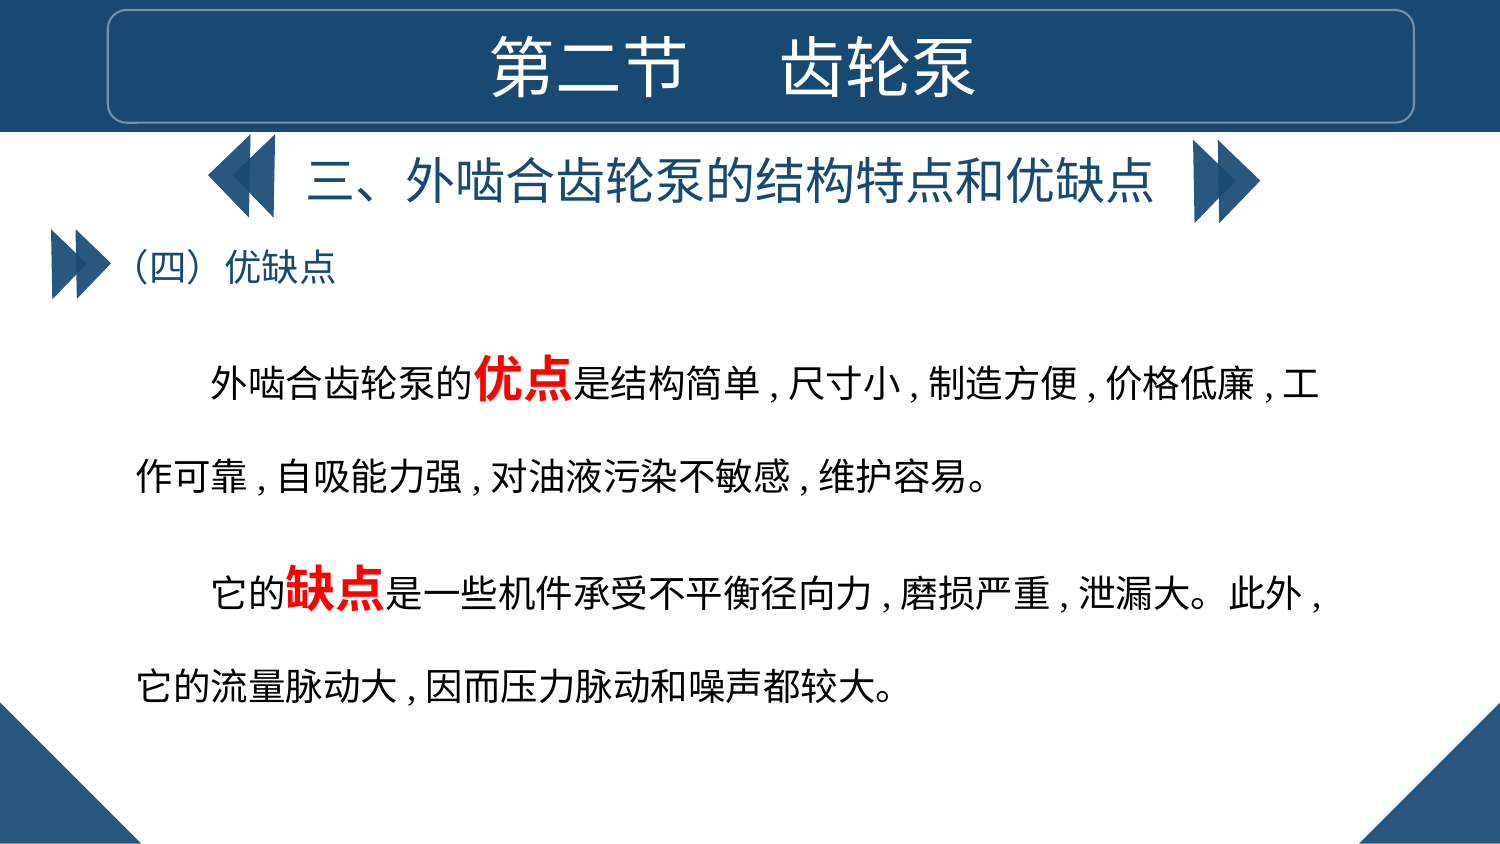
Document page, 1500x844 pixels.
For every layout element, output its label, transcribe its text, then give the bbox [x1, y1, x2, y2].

text_box [74, 226, 96, 302]
text_box [0, 700, 144, 844]
text_box [206, 131, 252, 221]
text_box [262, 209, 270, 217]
text_box 外啮合齿轮泵的优点是结构简单,尺寸小,制造方便,价格低廉,工作可靠,自吸能力强,对油液污染不敏感,维护容易。 它的缺点是一些机件承受不平衡径向力,磨损严重,泄漏大。此外,它的流量脉动大,因而压力脉动和噪声都较大。 [120, 280, 1339, 716]
text_box [231, 131, 277, 221]
text_box [1216, 137, 1262, 226]
text_box [109, 8, 1416, 124]
text_box 三、外啮合齿轮泵的结构特点和优缺点 [275, 141, 1193, 217]
text_box 第二节 齿轮泵 [107, 18, 1361, 113]
text_box （四）优缺点 [96, 236, 353, 297]
text_box [49, 226, 75, 302]
text_box [1191, 137, 1217, 226]
text_box [1357, 701, 1500, 844]
